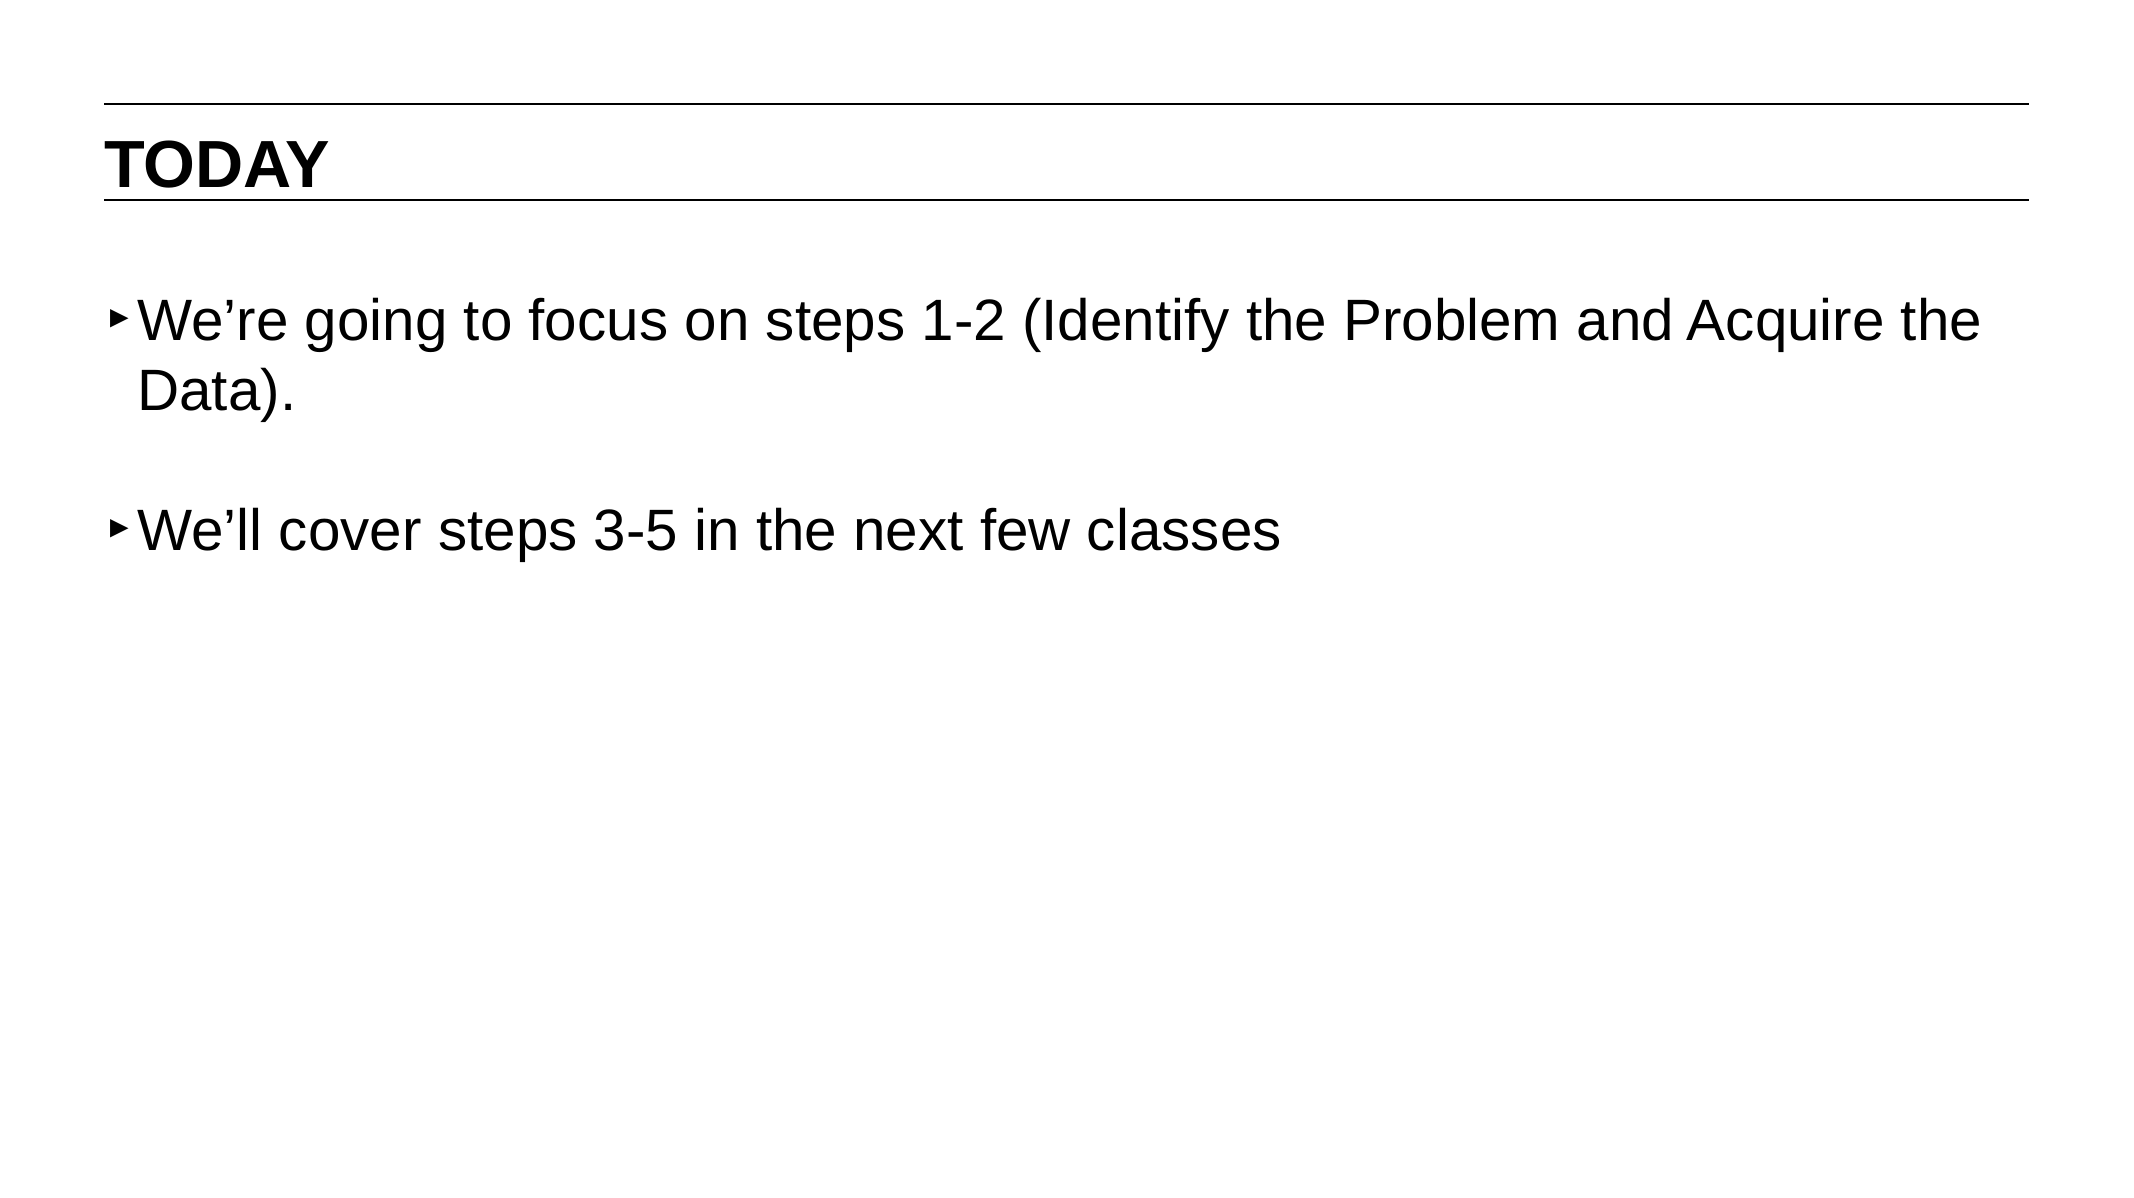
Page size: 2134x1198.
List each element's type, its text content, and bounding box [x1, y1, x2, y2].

list We’re going to focus on steps 1-2 (Identify the Problem and Acquire the Data). We’ll cover steps 3-5 in the next few classes [104, 212, 2030, 837]
text_box TODAY [104, 120, 1371, 192]
